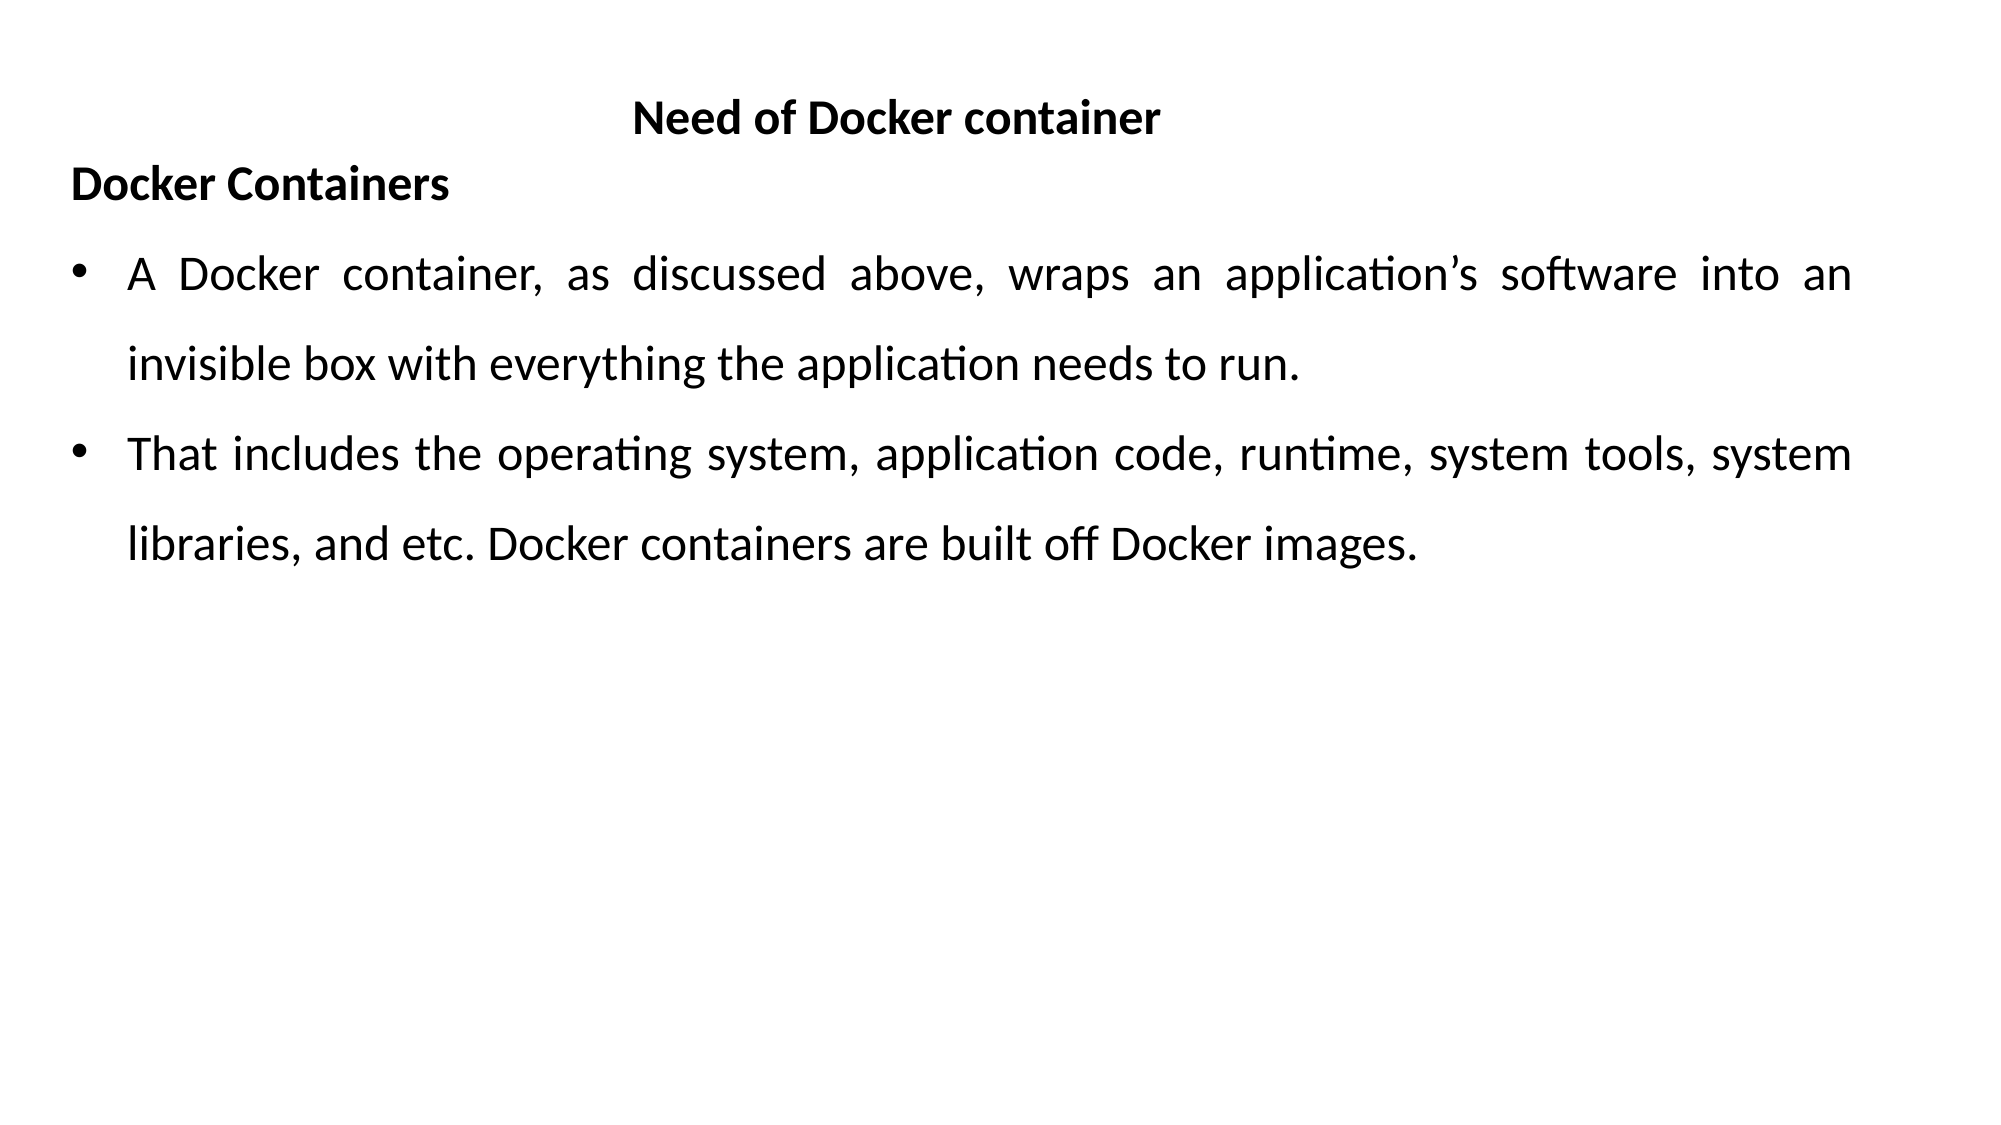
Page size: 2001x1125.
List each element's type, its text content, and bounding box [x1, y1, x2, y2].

text_box Docker Containers A Docker container, as discussed above, wraps an application’s software into an invisible box with everything the application needs to run. That includes the operating system, application code, runtime, system tools, system libraries, and etc. Docker containers are built off Docker images. [55, 397, 1869, 578]
text_box Need of Docker container [548, 76, 1246, 142]
text_box [55, 321, 1985, 397]
text_box Docker Containers A Docker container, as discussed above, wraps an application’s software into an invisible box with everything the application needs to run. That includes the operating system, application code, runtime, system tools, system libraries, and etc. Docker containers are built off Docker images. [55, 142, 1869, 321]
